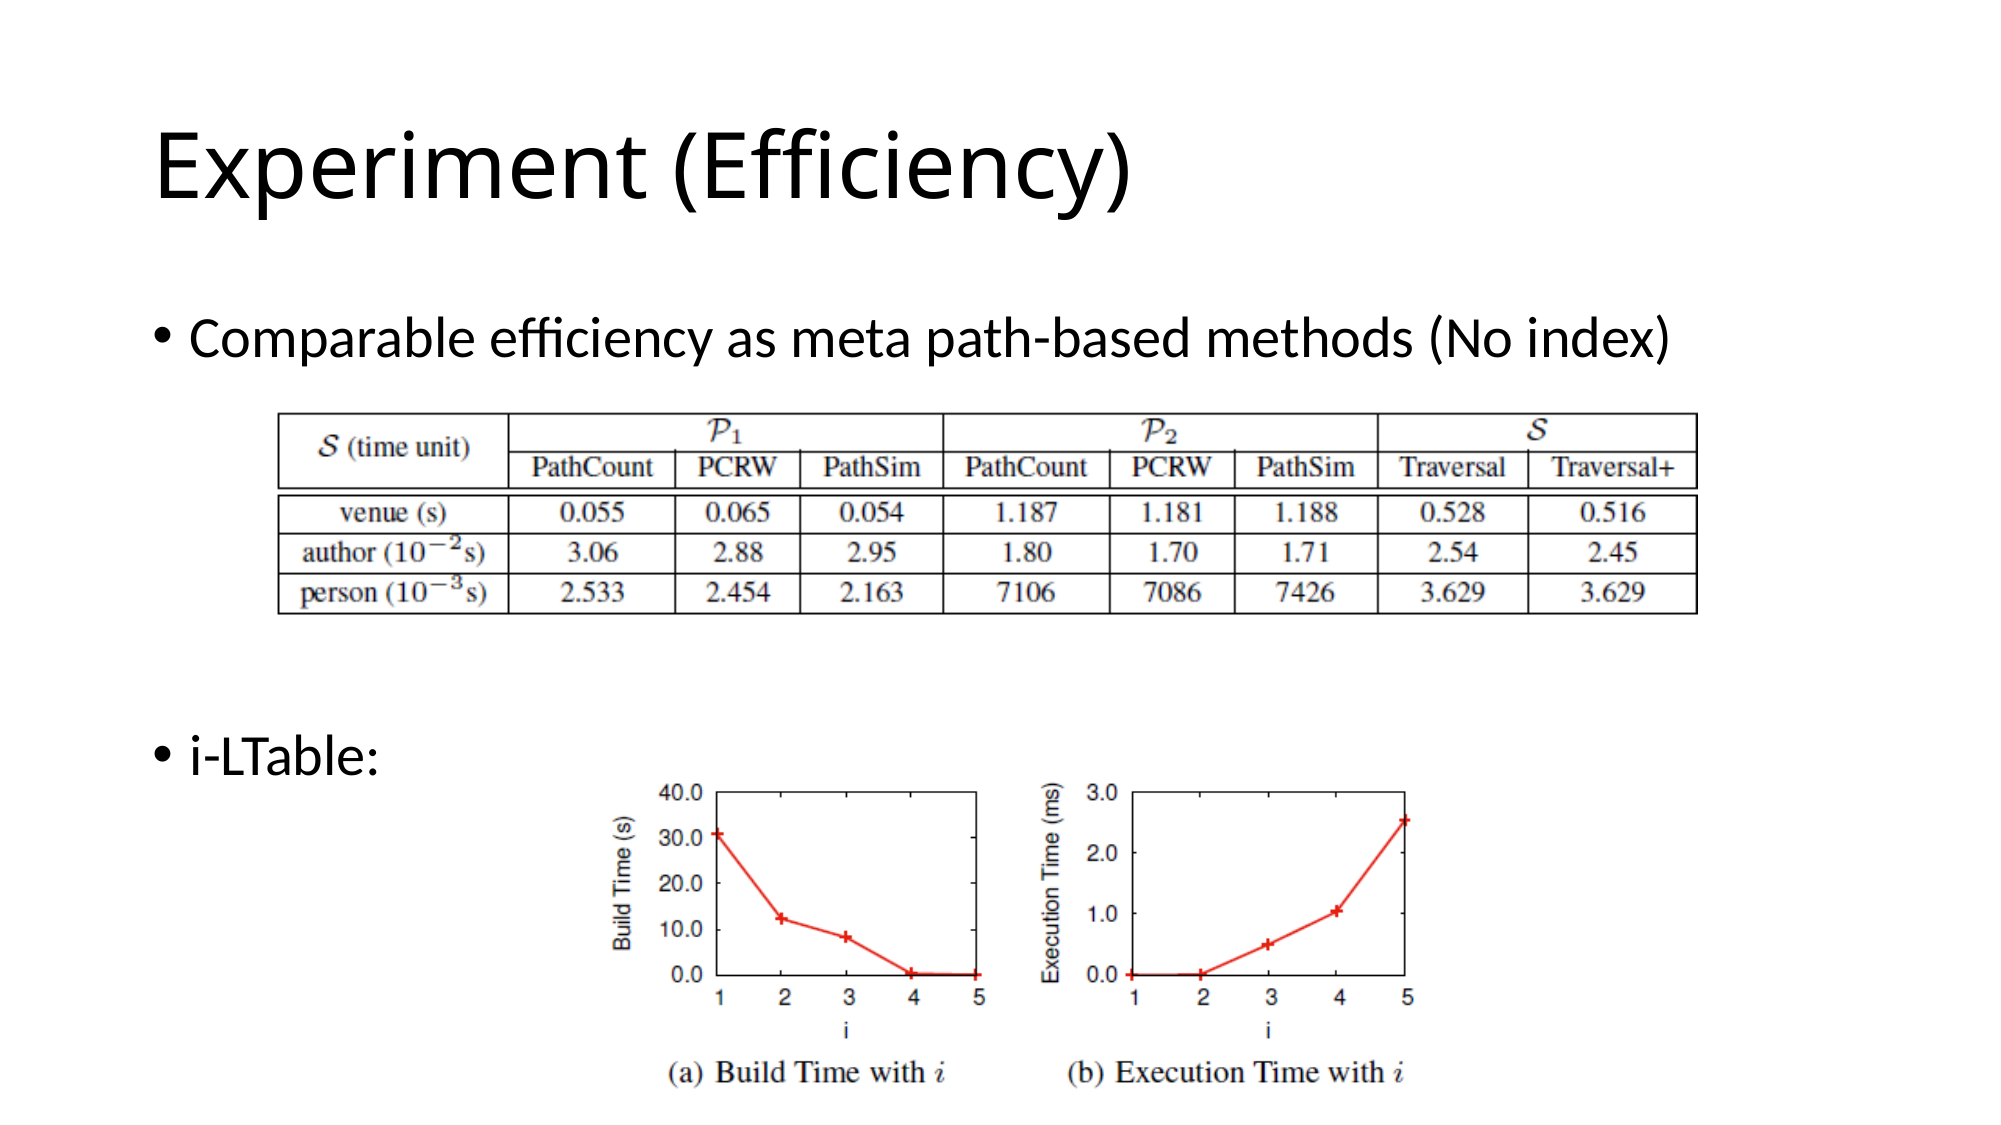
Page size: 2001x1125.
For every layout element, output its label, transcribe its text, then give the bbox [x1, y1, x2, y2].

picture [566, 743, 1473, 1116]
title Experiment (Efficiency) [137, 59, 1863, 278]
picture [269, 406, 1698, 625]
list Comparable efficiency as meta path-based methods (No index) i-LTable: [137, 299, 1863, 1014]
